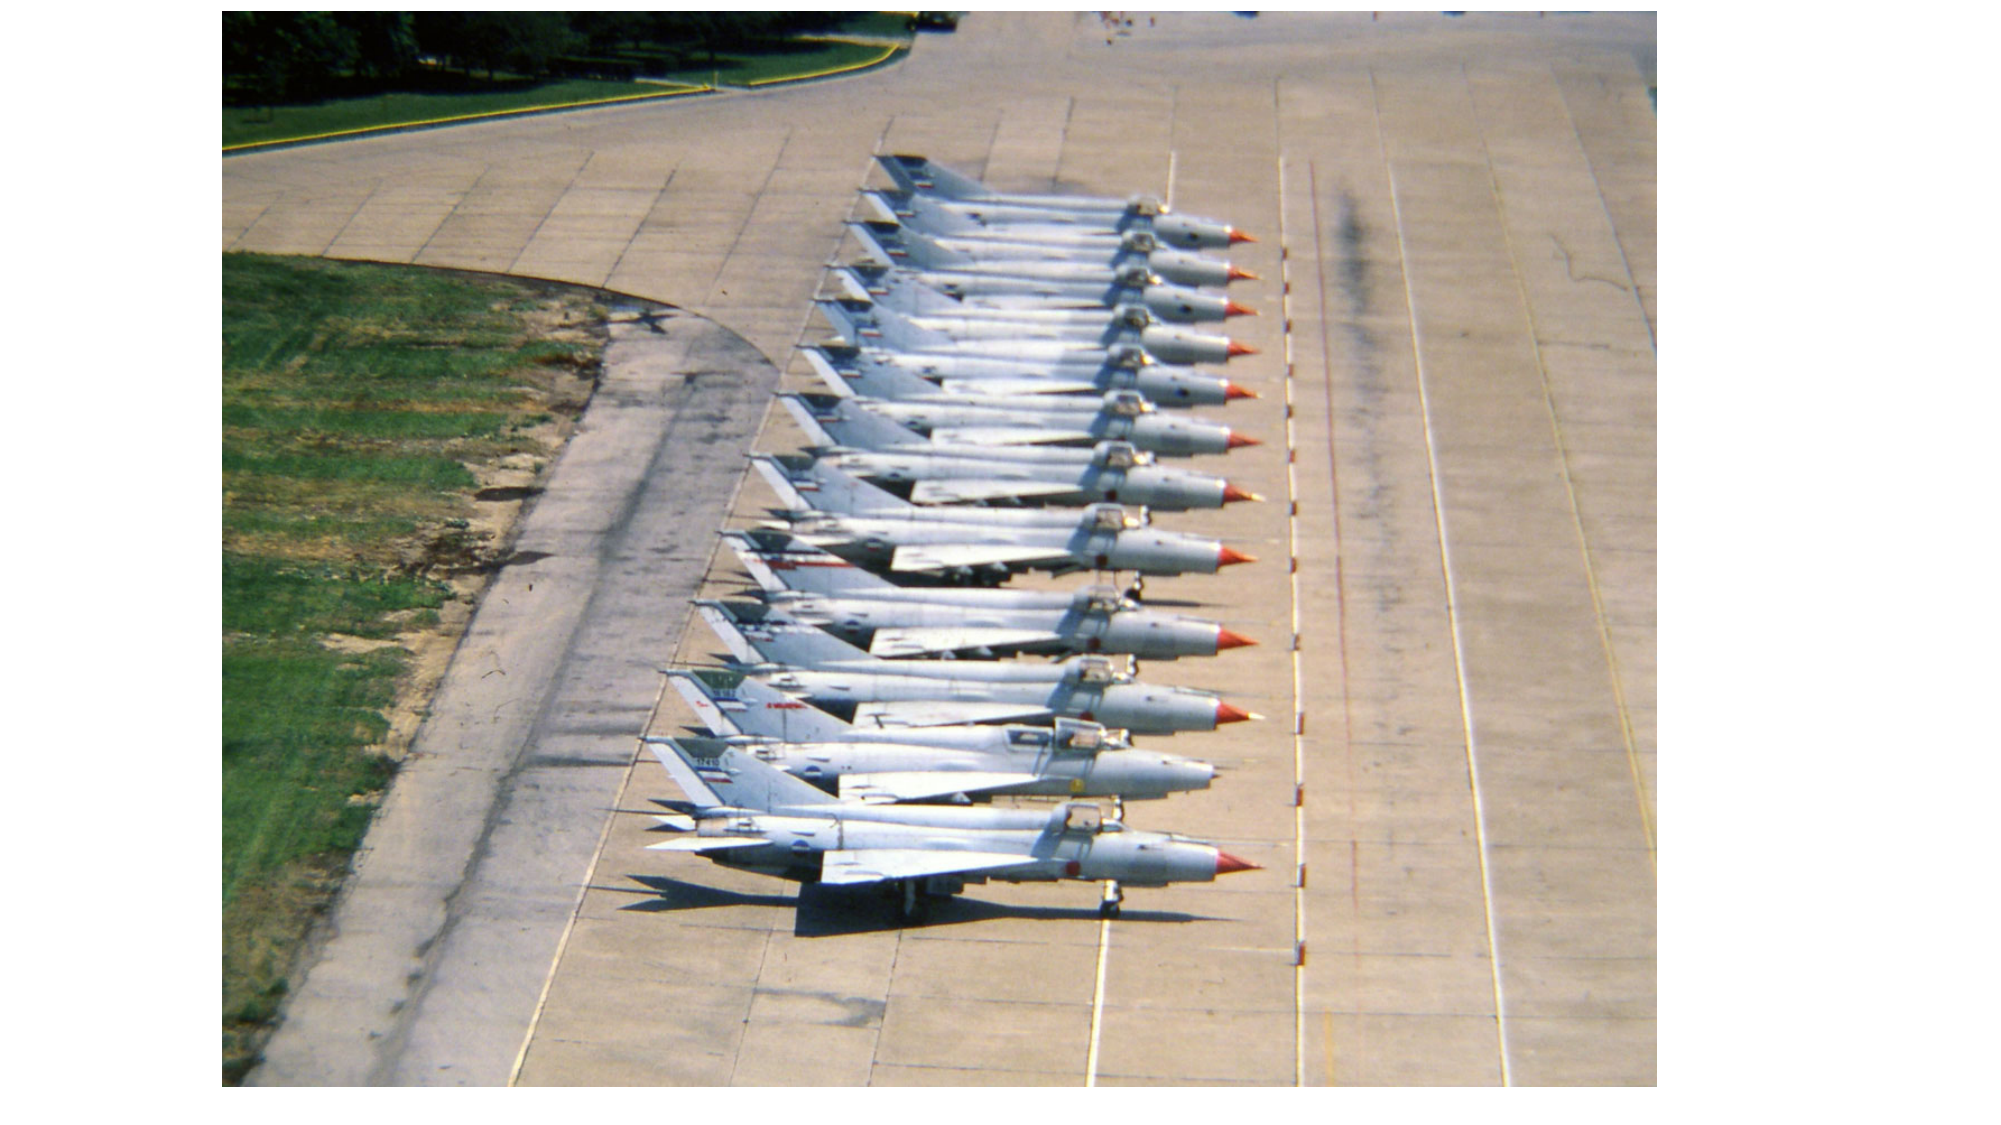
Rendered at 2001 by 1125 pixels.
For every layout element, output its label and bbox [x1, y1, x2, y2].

picture [222, 11, 1657, 1087]
